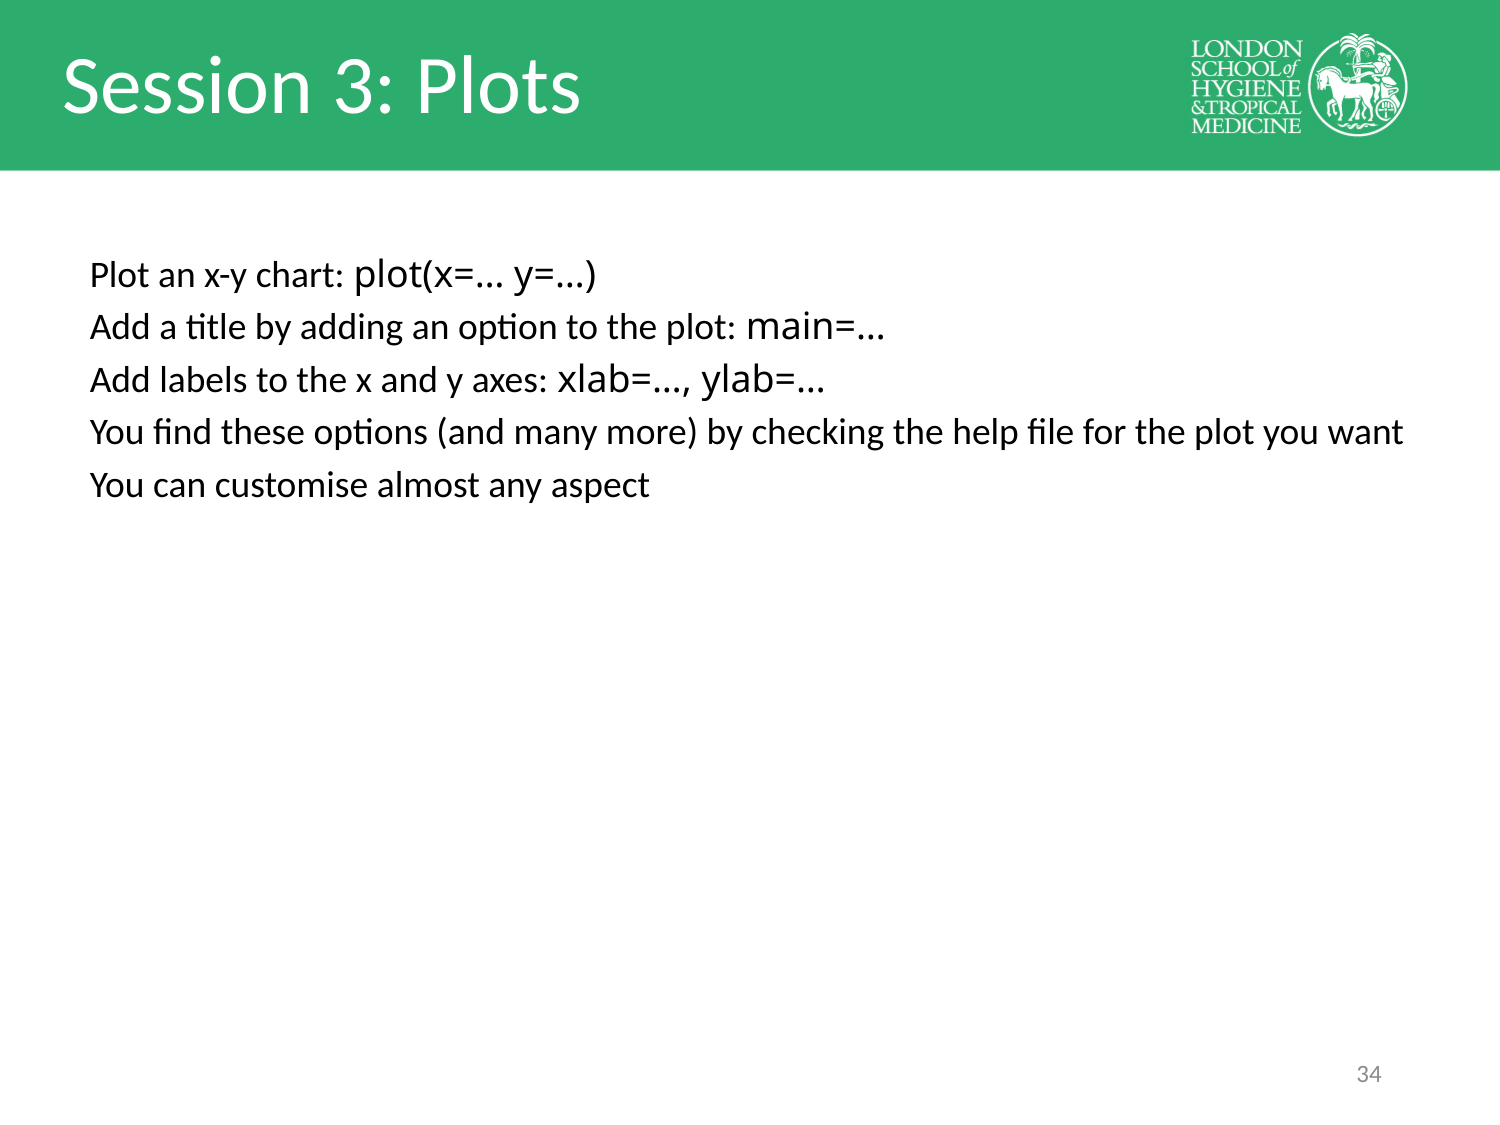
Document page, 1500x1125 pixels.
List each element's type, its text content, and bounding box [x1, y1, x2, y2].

picture [0, 0, 1500, 1125]
list Plot an x-y chart: plot(x=… y=…) Add a title by adding an option to the plot: main=… Add labels to the x and y axes: xlab=…, ylab=… You find these options (and many more) by checking the help file for the plot you want You can customise almost any aspect [75, 242, 1425, 1034]
slide_number 33 [1059, 1042, 1397, 1103]
title Session 3: Plots [47, 22, 1342, 161]
